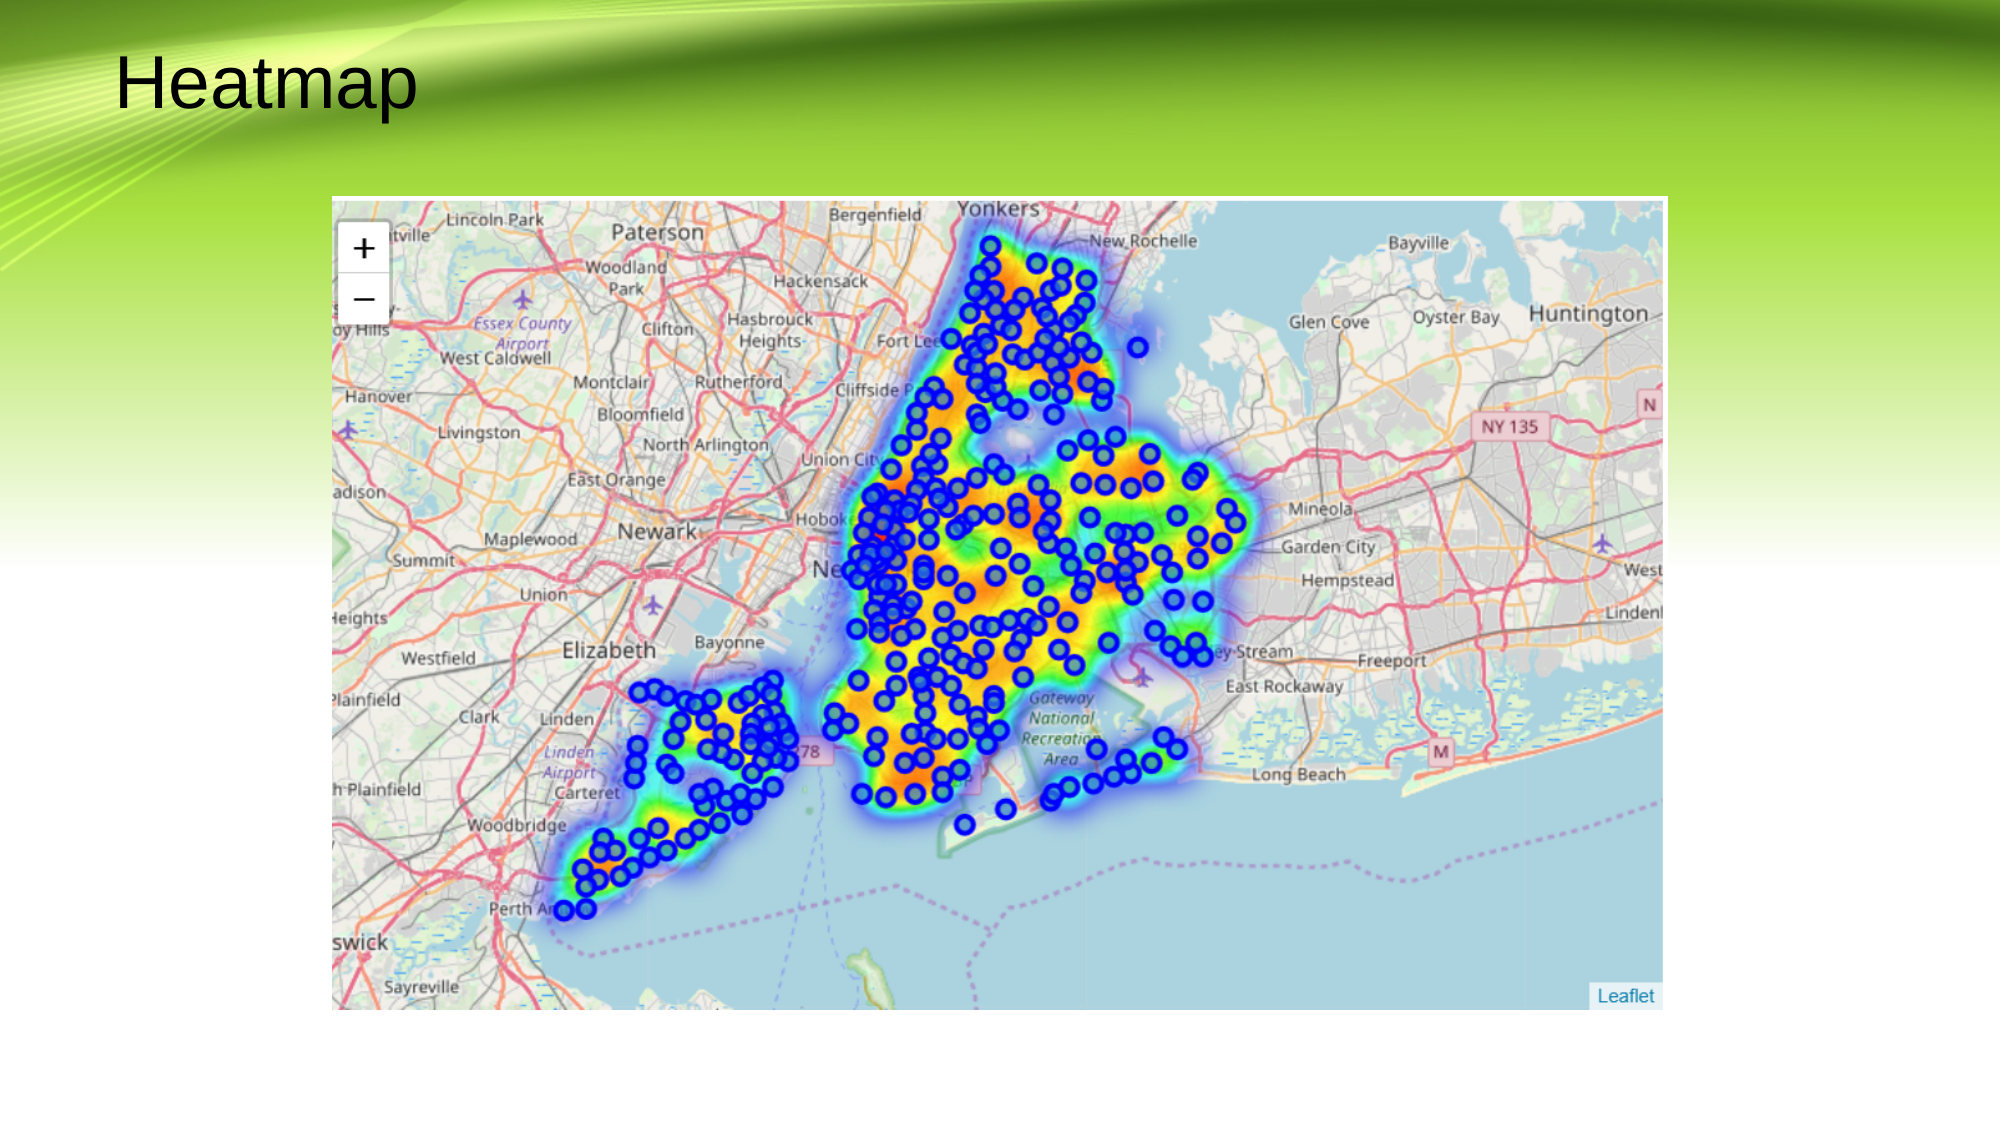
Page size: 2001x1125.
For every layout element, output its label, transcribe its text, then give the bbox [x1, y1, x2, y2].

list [331, 196, 1668, 1010]
picture [0, 0, 2000, 1125]
title Heatmap [99, 30, 1901, 127]
